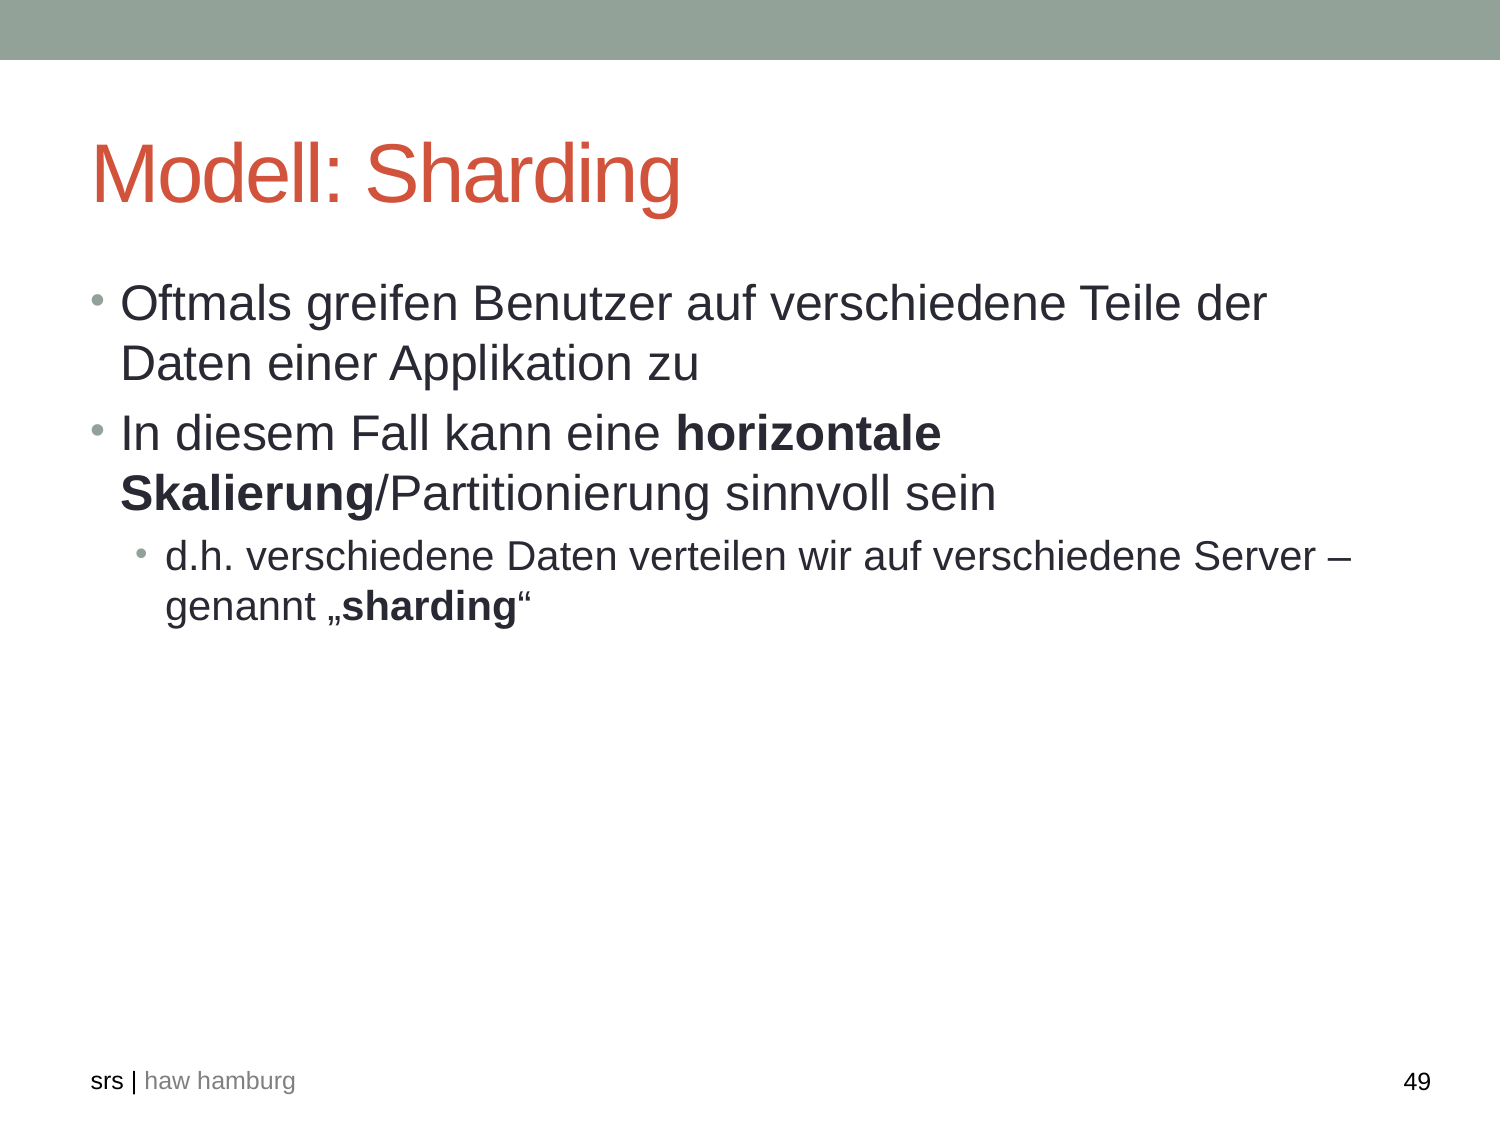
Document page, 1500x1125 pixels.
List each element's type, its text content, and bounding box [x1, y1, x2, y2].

list Oftmals greifen Benutzer auf verschiedene Teile der Daten einer Applikation zu In diesem Fall kann eine horizontale Skalierung/Partitionierung sinnvoll sein d.h. verschiedene Daten verteilen wir auf verschiedene Server – genannt „sharding“ [75, 262, 1425, 1063]
title Modell: Sharding [75, 87, 1425, 250]
